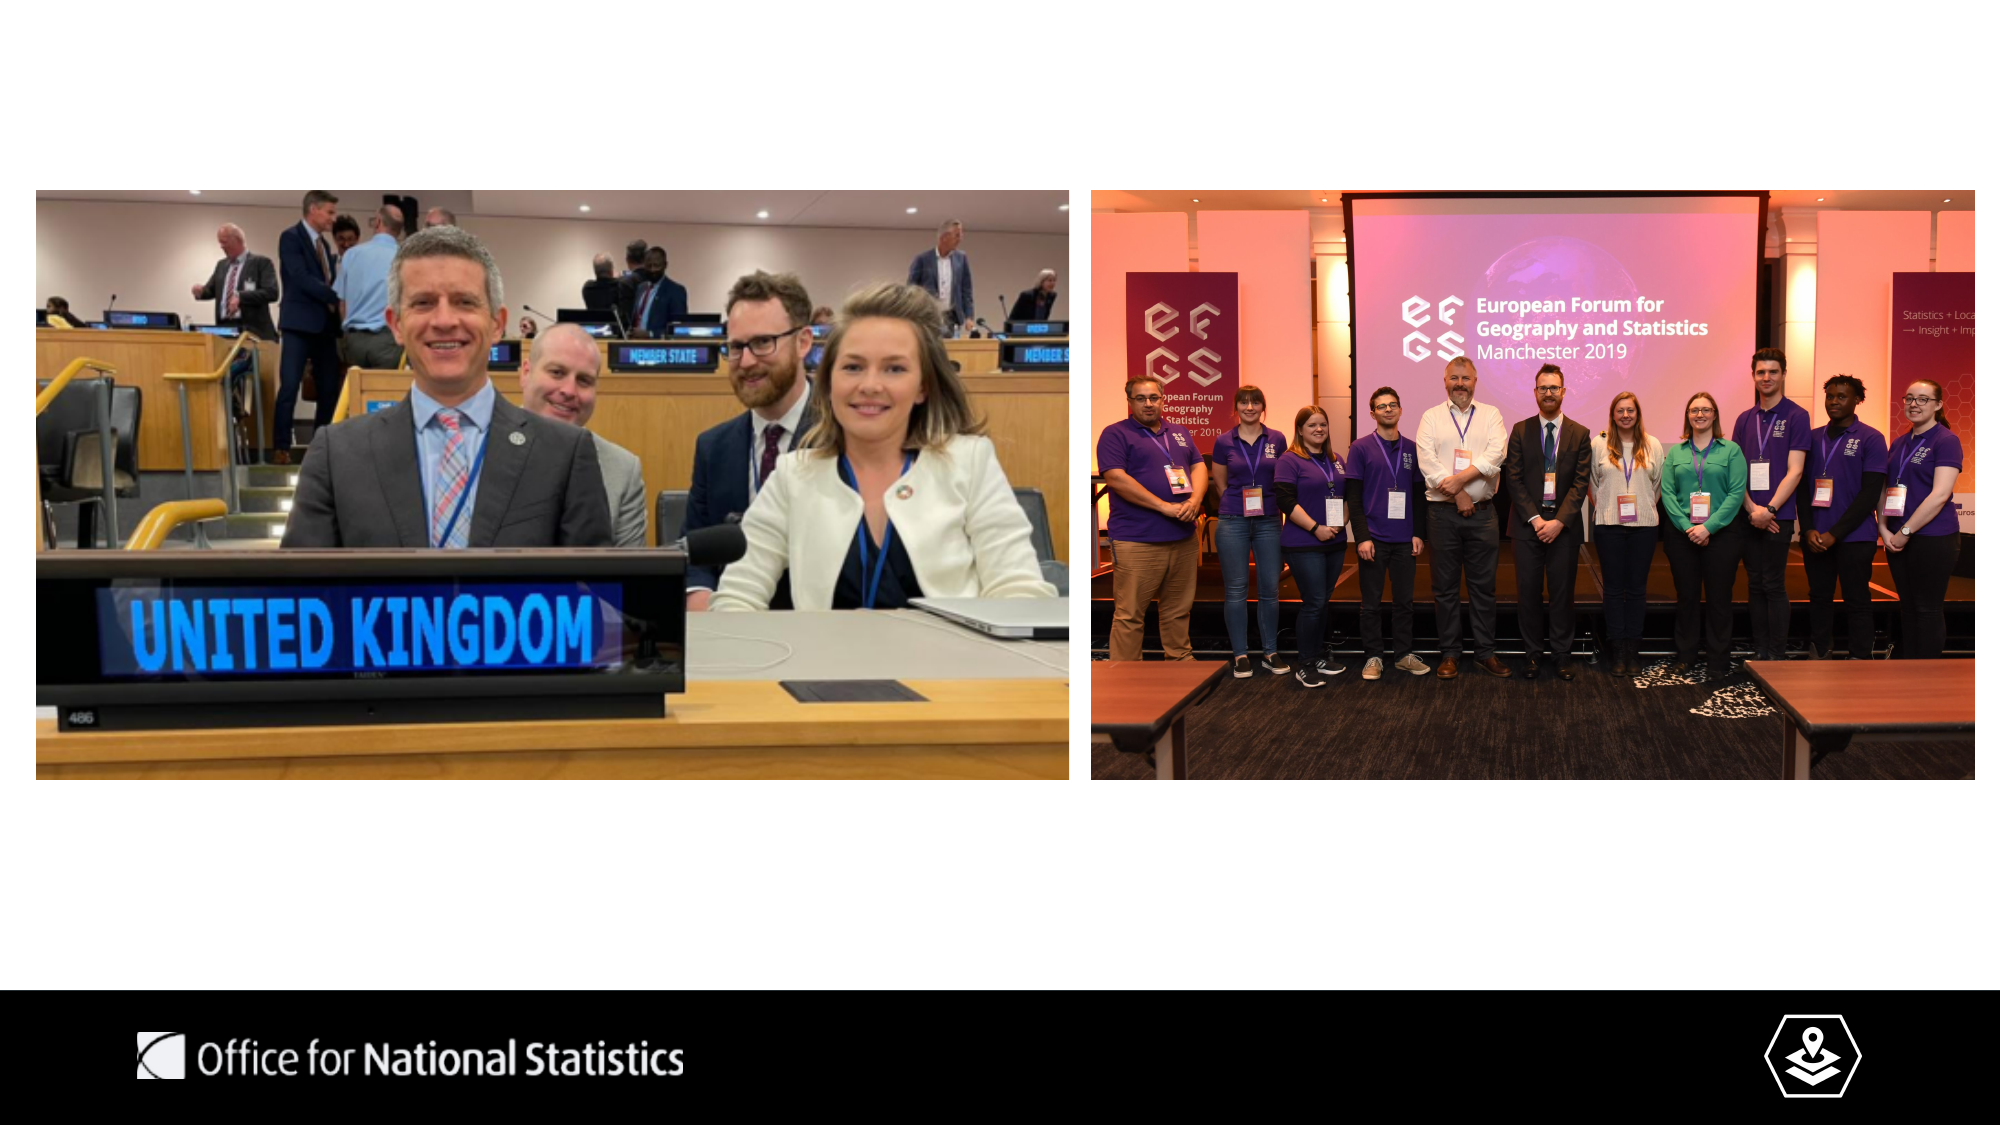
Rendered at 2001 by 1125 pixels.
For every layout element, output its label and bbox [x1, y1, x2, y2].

picture [1763, 1012, 1863, 1099]
picture [35, 189, 1070, 781]
picture [1090, 189, 1975, 781]
